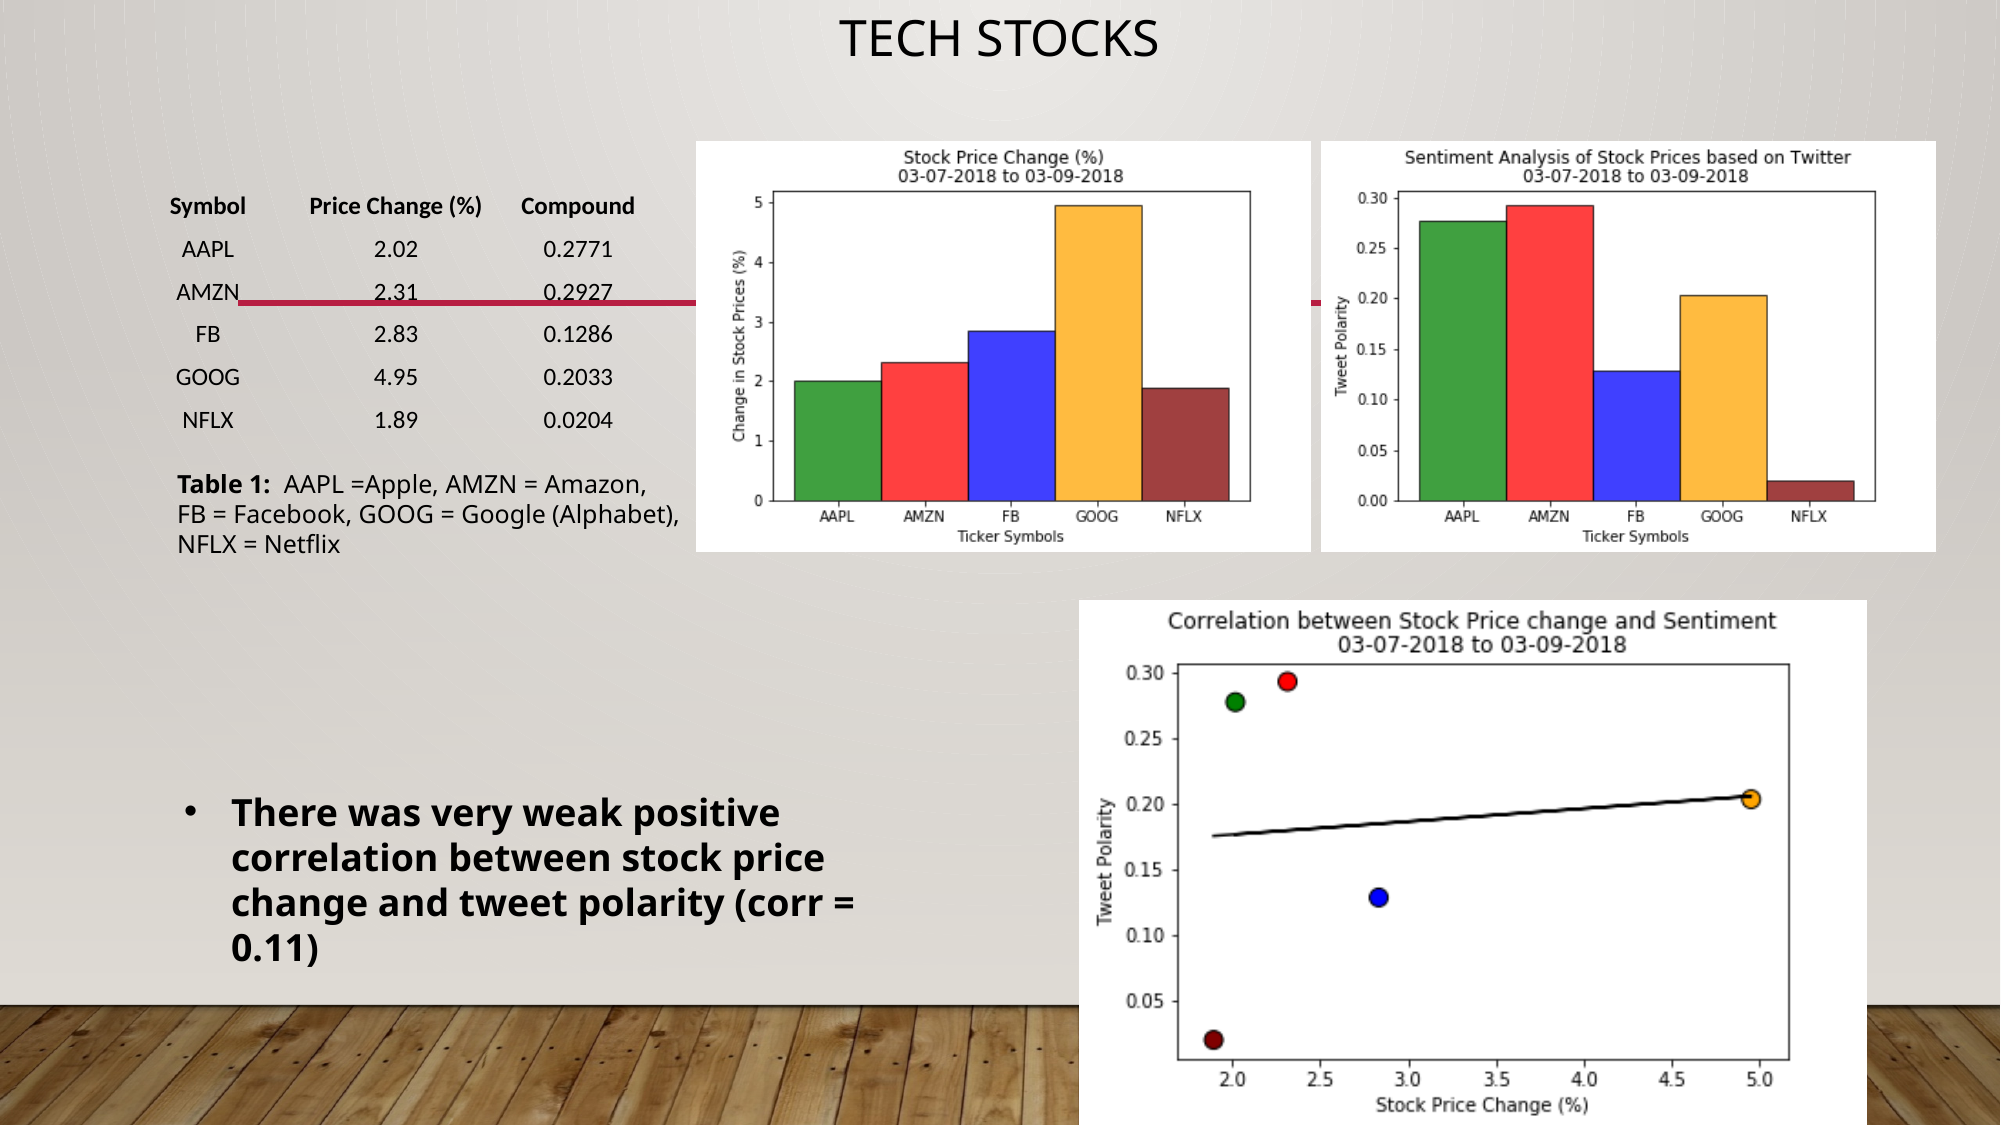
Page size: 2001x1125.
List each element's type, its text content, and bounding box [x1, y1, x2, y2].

table_cell 0.2927 [493, 264, 664, 306]
table_cell 0.0204 [493, 392, 664, 435]
title Tech Stocks [137, 5, 1863, 112]
table_header Price Change (%) [299, 142, 493, 221]
table_header Compound [493, 142, 664, 221]
table_cell 2.83 [299, 306, 493, 349]
picture [695, 141, 1311, 552]
text_box Table 1: AAPL =Apple, AMZN = Amazon, FB = Facebook, GOOG = Google (Alphabet), NFLX = Netflix [162, 461, 703, 567]
table_cell AMZN [117, 264, 299, 306]
table_cell NFLX [117, 392, 299, 435]
table_cell AAPL [117, 221, 299, 264]
table_cell FB [117, 306, 299, 349]
table_header Symbol [117, 142, 299, 221]
picture [1321, 141, 1936, 552]
table_cell 0.1286 [493, 306, 664, 349]
table_cell 2.02 [299, 221, 493, 264]
table_cell 4.95 [299, 349, 493, 392]
picture [0, 600, 2000, 1125]
text_box There was very weak positive correlation between stock price change and tweet polarity (corr = 0.11) [169, 781, 934, 976]
table_cell 1.89 [299, 392, 493, 435]
table_cell 0.2033 [493, 349, 664, 392]
table_cell GOOG [117, 349, 299, 392]
table_cell 2.31 [299, 264, 493, 306]
table_cell 0.2771 [493, 221, 664, 264]
